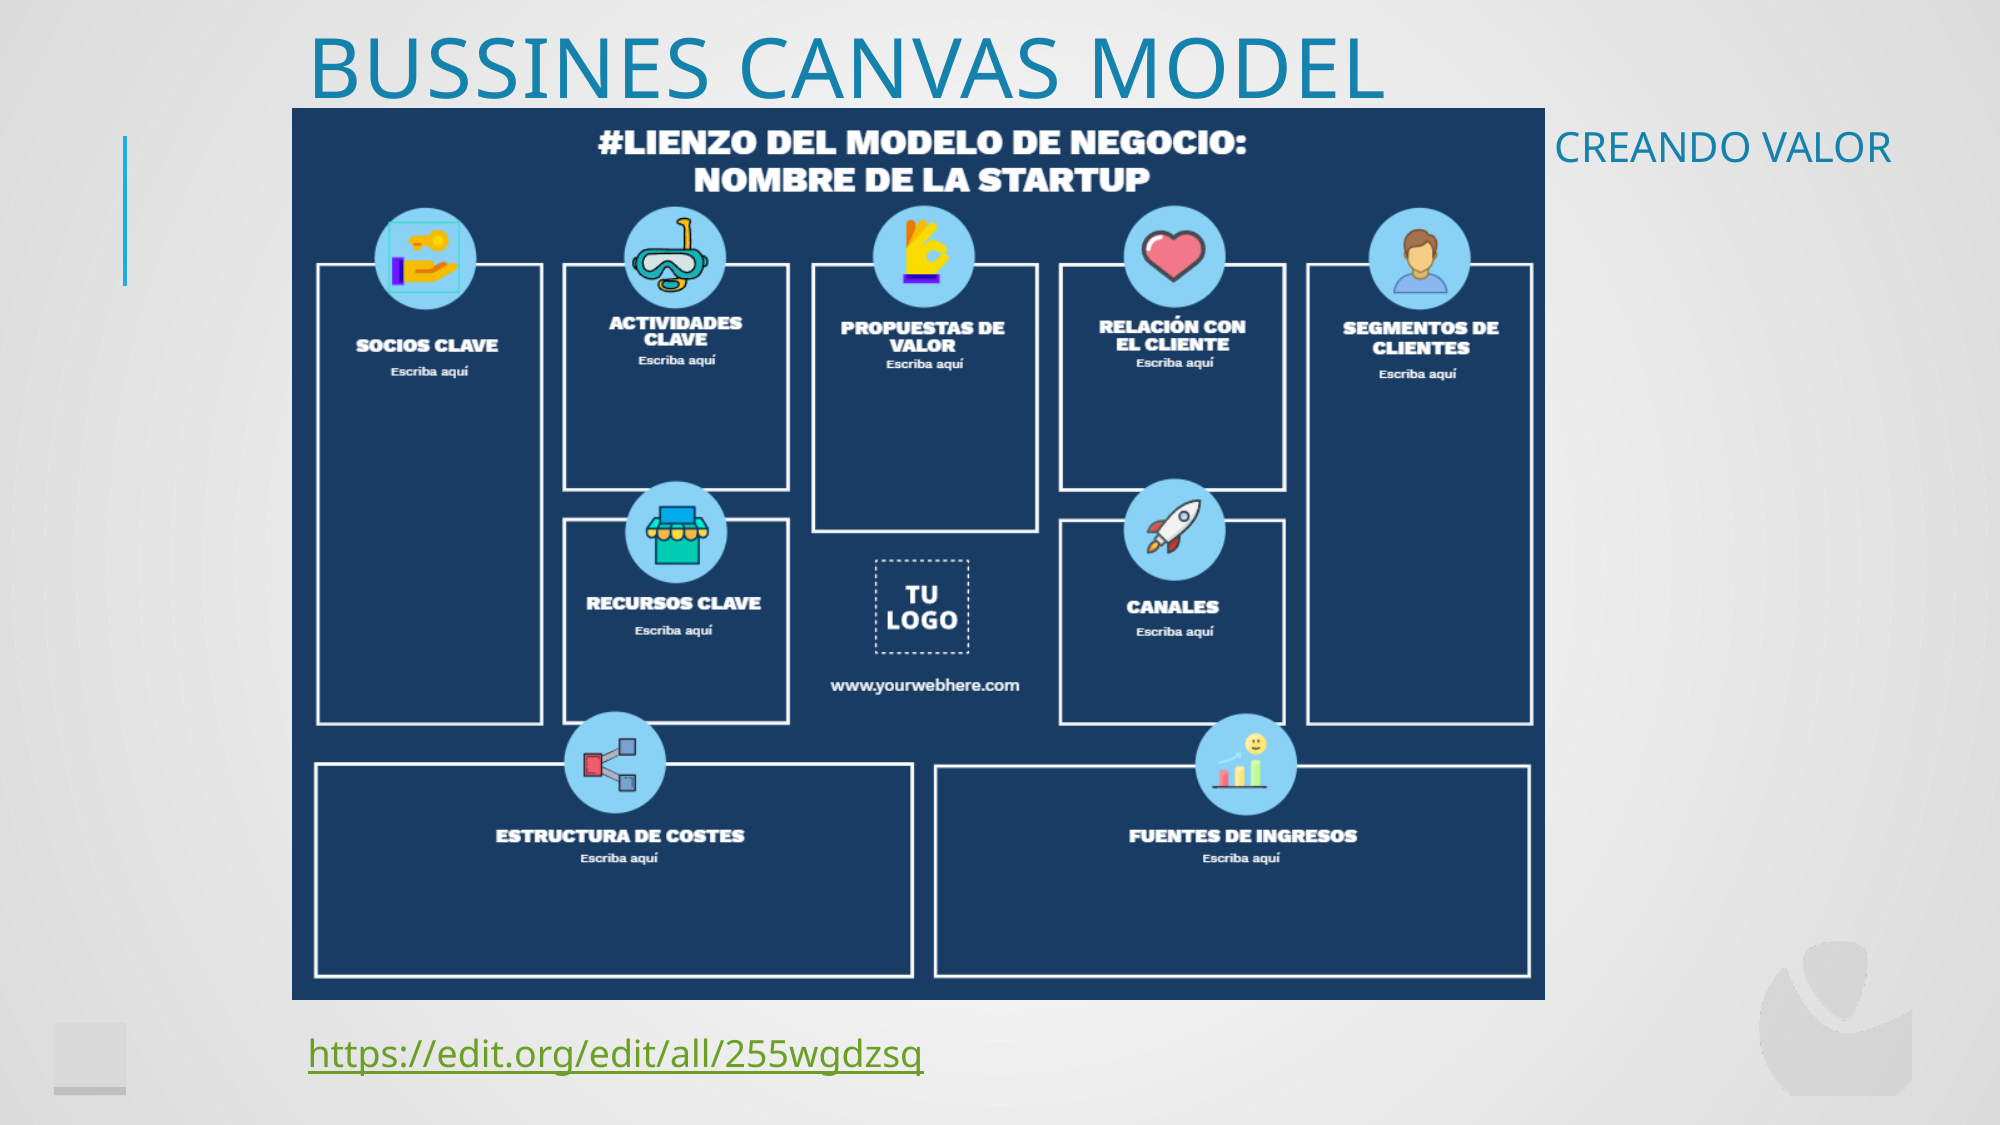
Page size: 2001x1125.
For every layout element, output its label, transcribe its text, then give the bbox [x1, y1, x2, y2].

picture [1732, 917, 1913, 1023]
title Bussines canvas model [292, 24, 1900, 126]
picture [292, 107, 1545, 1000]
text_box https://edit.org/edit/all/255wgdzsq [292, 1023, 1913, 1125]
subtitle Creando Valor [1550, 126, 1900, 173]
